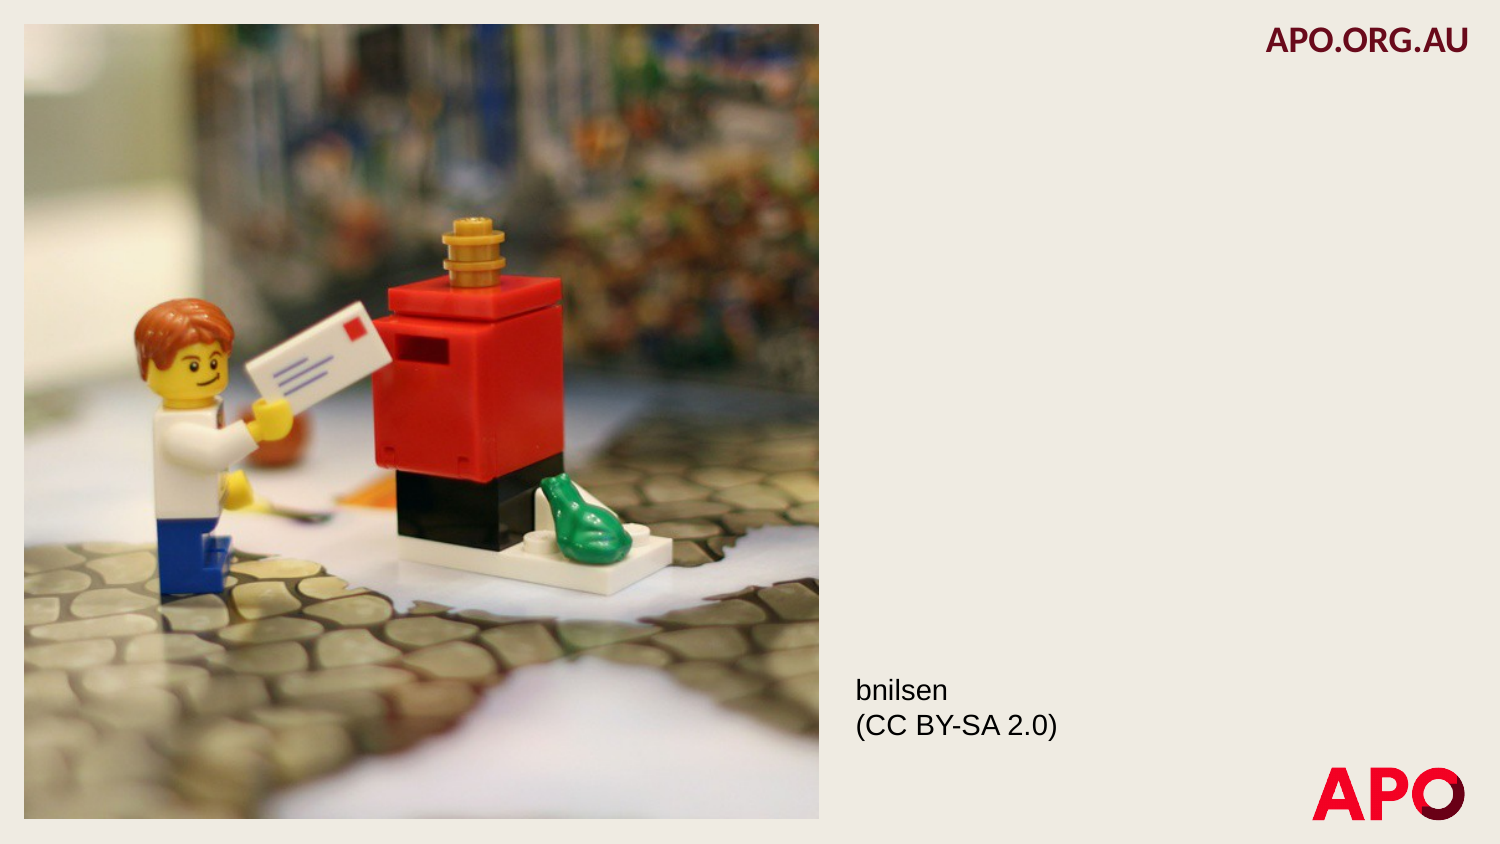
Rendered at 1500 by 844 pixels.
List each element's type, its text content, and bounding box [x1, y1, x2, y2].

picture [24, 24, 819, 819]
picture [1300, 755, 1469, 832]
text_box bnilsen (CC BY-SA 2.0) [840, 656, 1137, 761]
